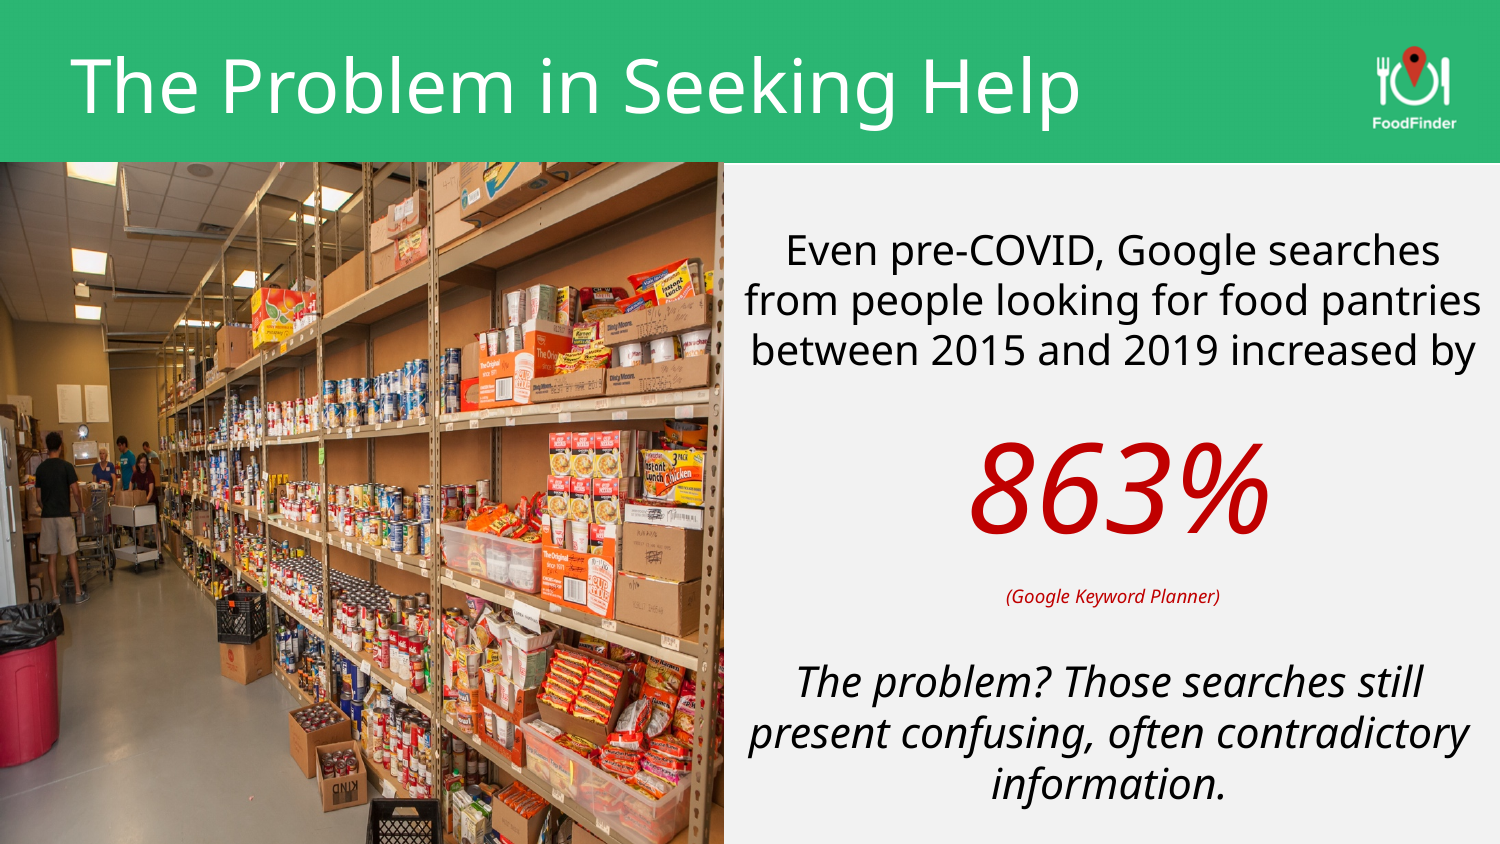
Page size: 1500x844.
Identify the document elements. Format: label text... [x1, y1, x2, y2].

picture [1350, 0, 1500, 163]
picture [0, 0, 724, 844]
text_box Even pre-COVID, Google searches from people looking for food pantries between 2015 and 2019 increased by [725, 216, 1500, 381]
text_box [724, 163, 1500, 844]
text_box 863% [875, 400, 1366, 566]
text_box (Google Keyword Planner) [953, 577, 1273, 615]
text_box The problem? Those searches still present confusing, often contradictory information. [724, 647, 1498, 816]
text_box The Problem in Seeking Help [58, 0, 1365, 180]
